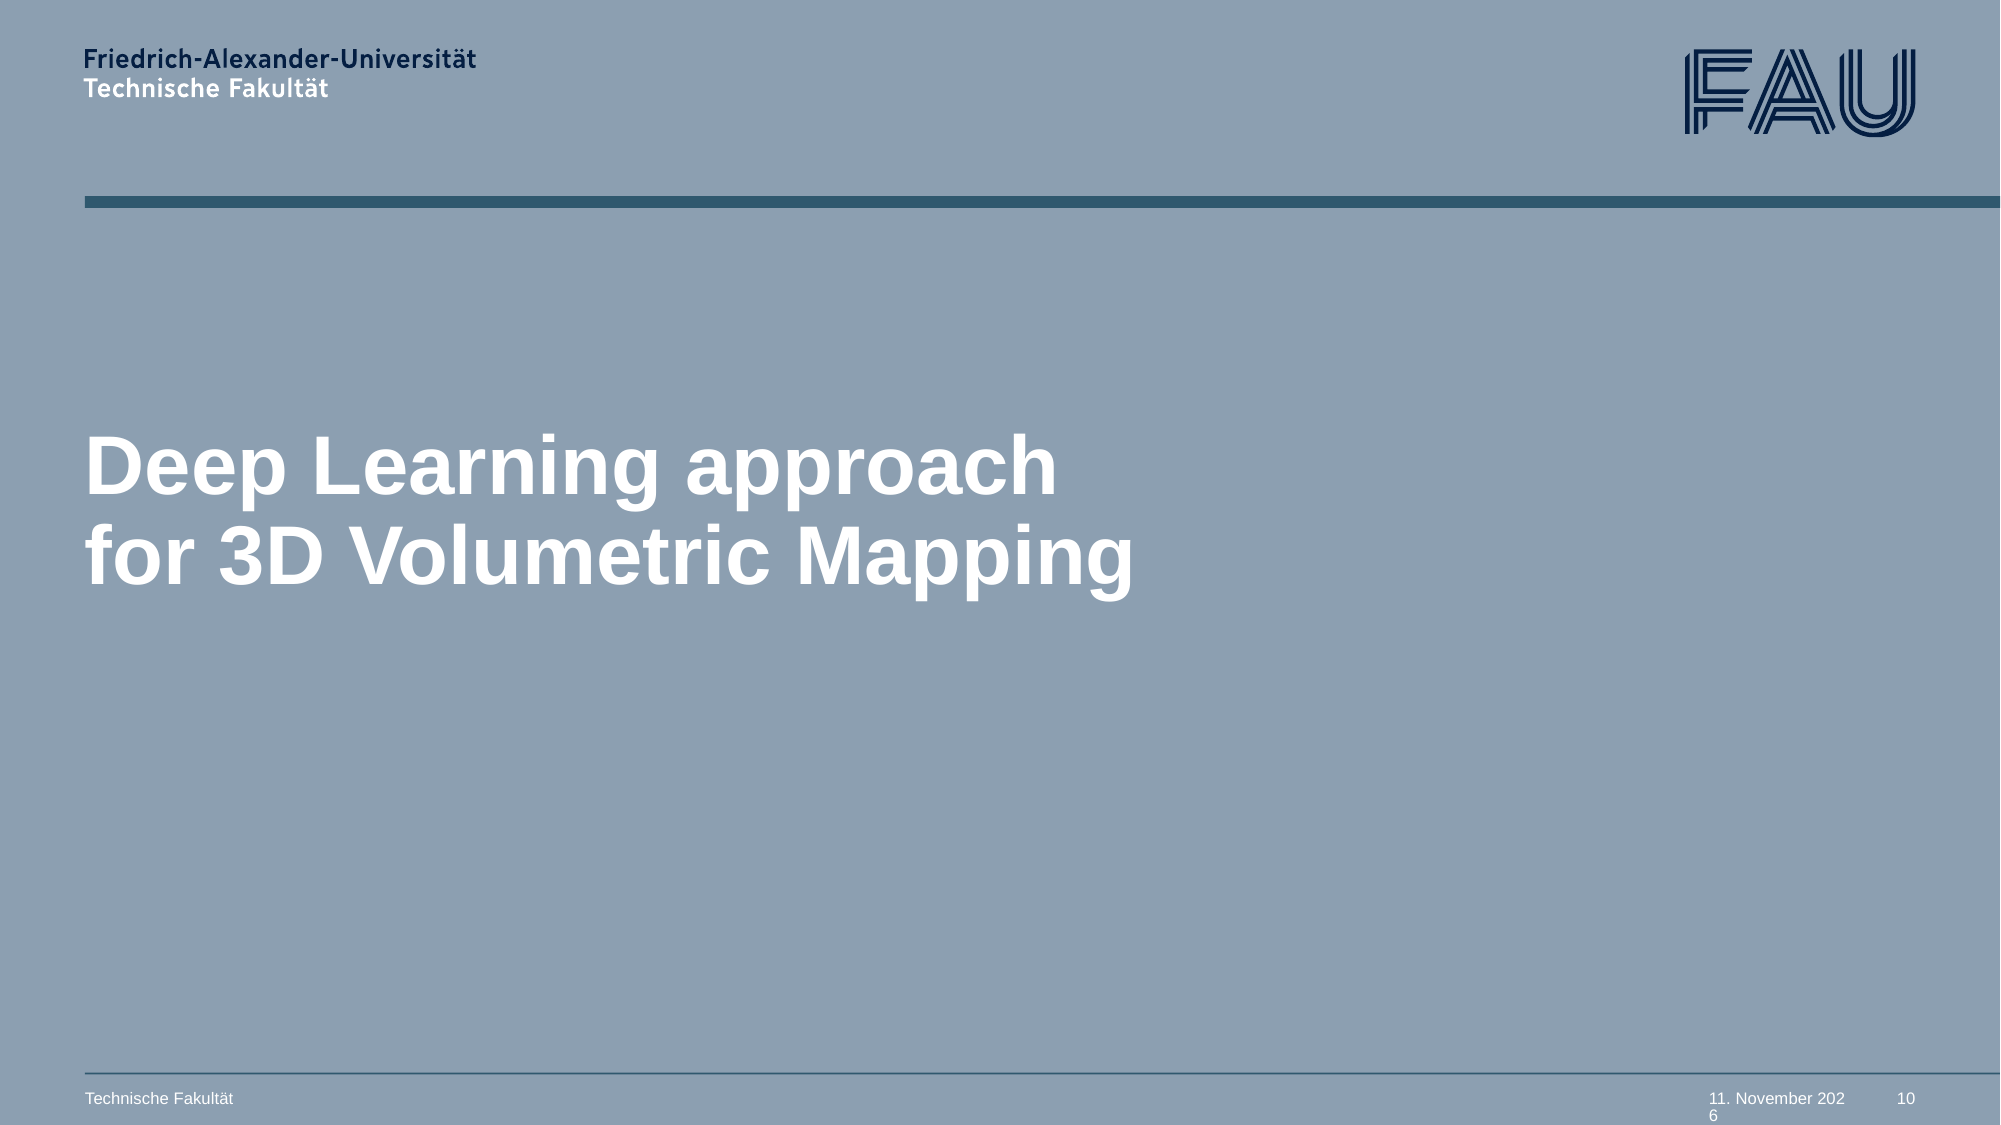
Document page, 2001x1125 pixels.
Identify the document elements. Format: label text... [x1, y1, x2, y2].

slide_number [1708, 1088, 1849, 1109]
title Deep Learning approach for 3D Volumetric Mapping [85, 426, 1916, 699]
footer Technische Fakultät [85, 1088, 983, 1109]
slide_number 10 [1883, 1088, 1916, 1109]
